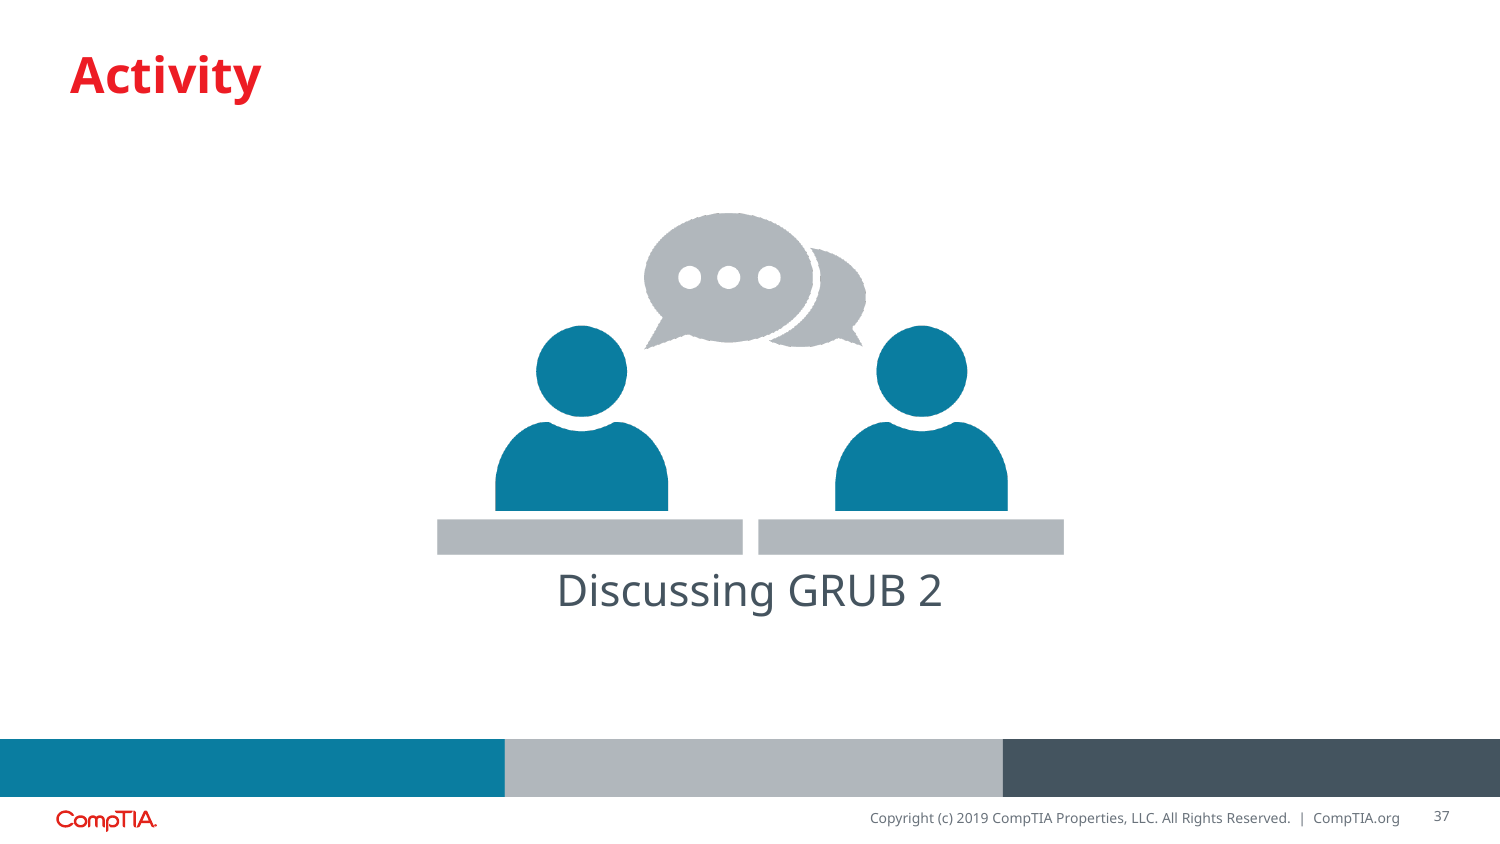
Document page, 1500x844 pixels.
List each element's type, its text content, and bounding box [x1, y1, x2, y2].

slide_number 37 [1407, 800, 1450, 835]
list Discussing GRUB 2 [0, 555, 1500, 631]
picture [505, 739, 1500, 797]
picture [435, 211, 1064, 555]
